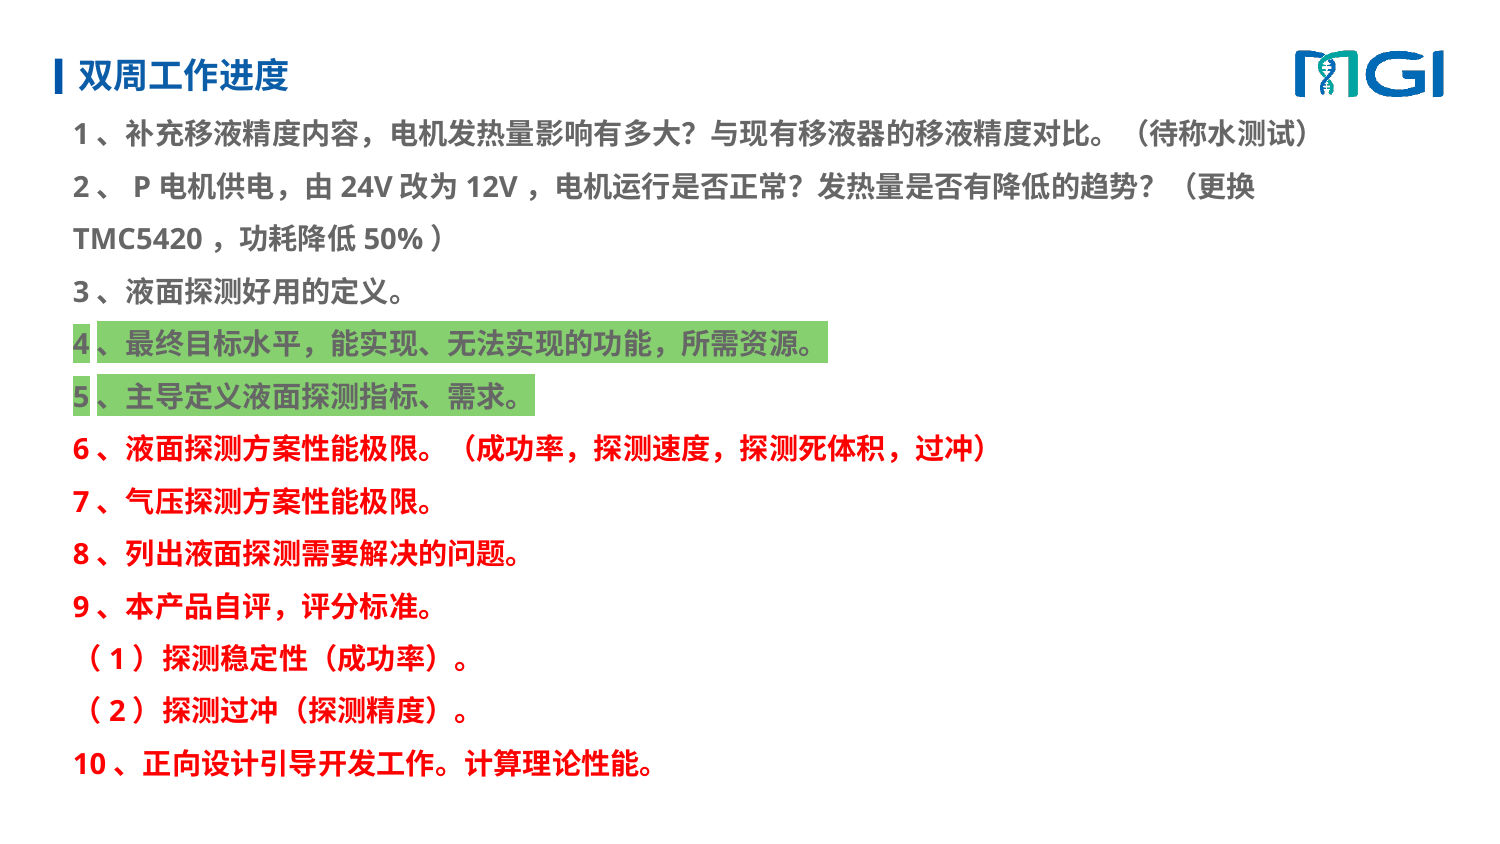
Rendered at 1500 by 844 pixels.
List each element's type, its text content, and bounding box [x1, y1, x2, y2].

picture [1234, 0, 1500, 182]
text_box 1、补充移液精度内容，电机发热量影响有多大？与现有移液器的移液精度对比。（待称水测试） 2、P电机供电，由24V改为12V，电机运行是否正常？发热量是否有降低的趋势？（更换TMC5420，功耗降低50%） 3、液面探测好用的定义。 4、最终目标水平，能实现、无法实现的功能，所需资源。 5、主导定义液面探测指标、需求。 6、液面探测方案性能极限。（成功率，探测速度，探测死体积，过冲） 7、气压探测方案性能极限。 8、列出液面探测需要解决的问题。 9、本产品自评，评分标准。 （1）探测稳定性（成功率）。 （2）探测过冲（探测精度）。 10、正向设计引导开发工作。计算理论性能。 [58, 91, 1400, 788]
title 双周工作进度 [63, 45, 809, 91]
